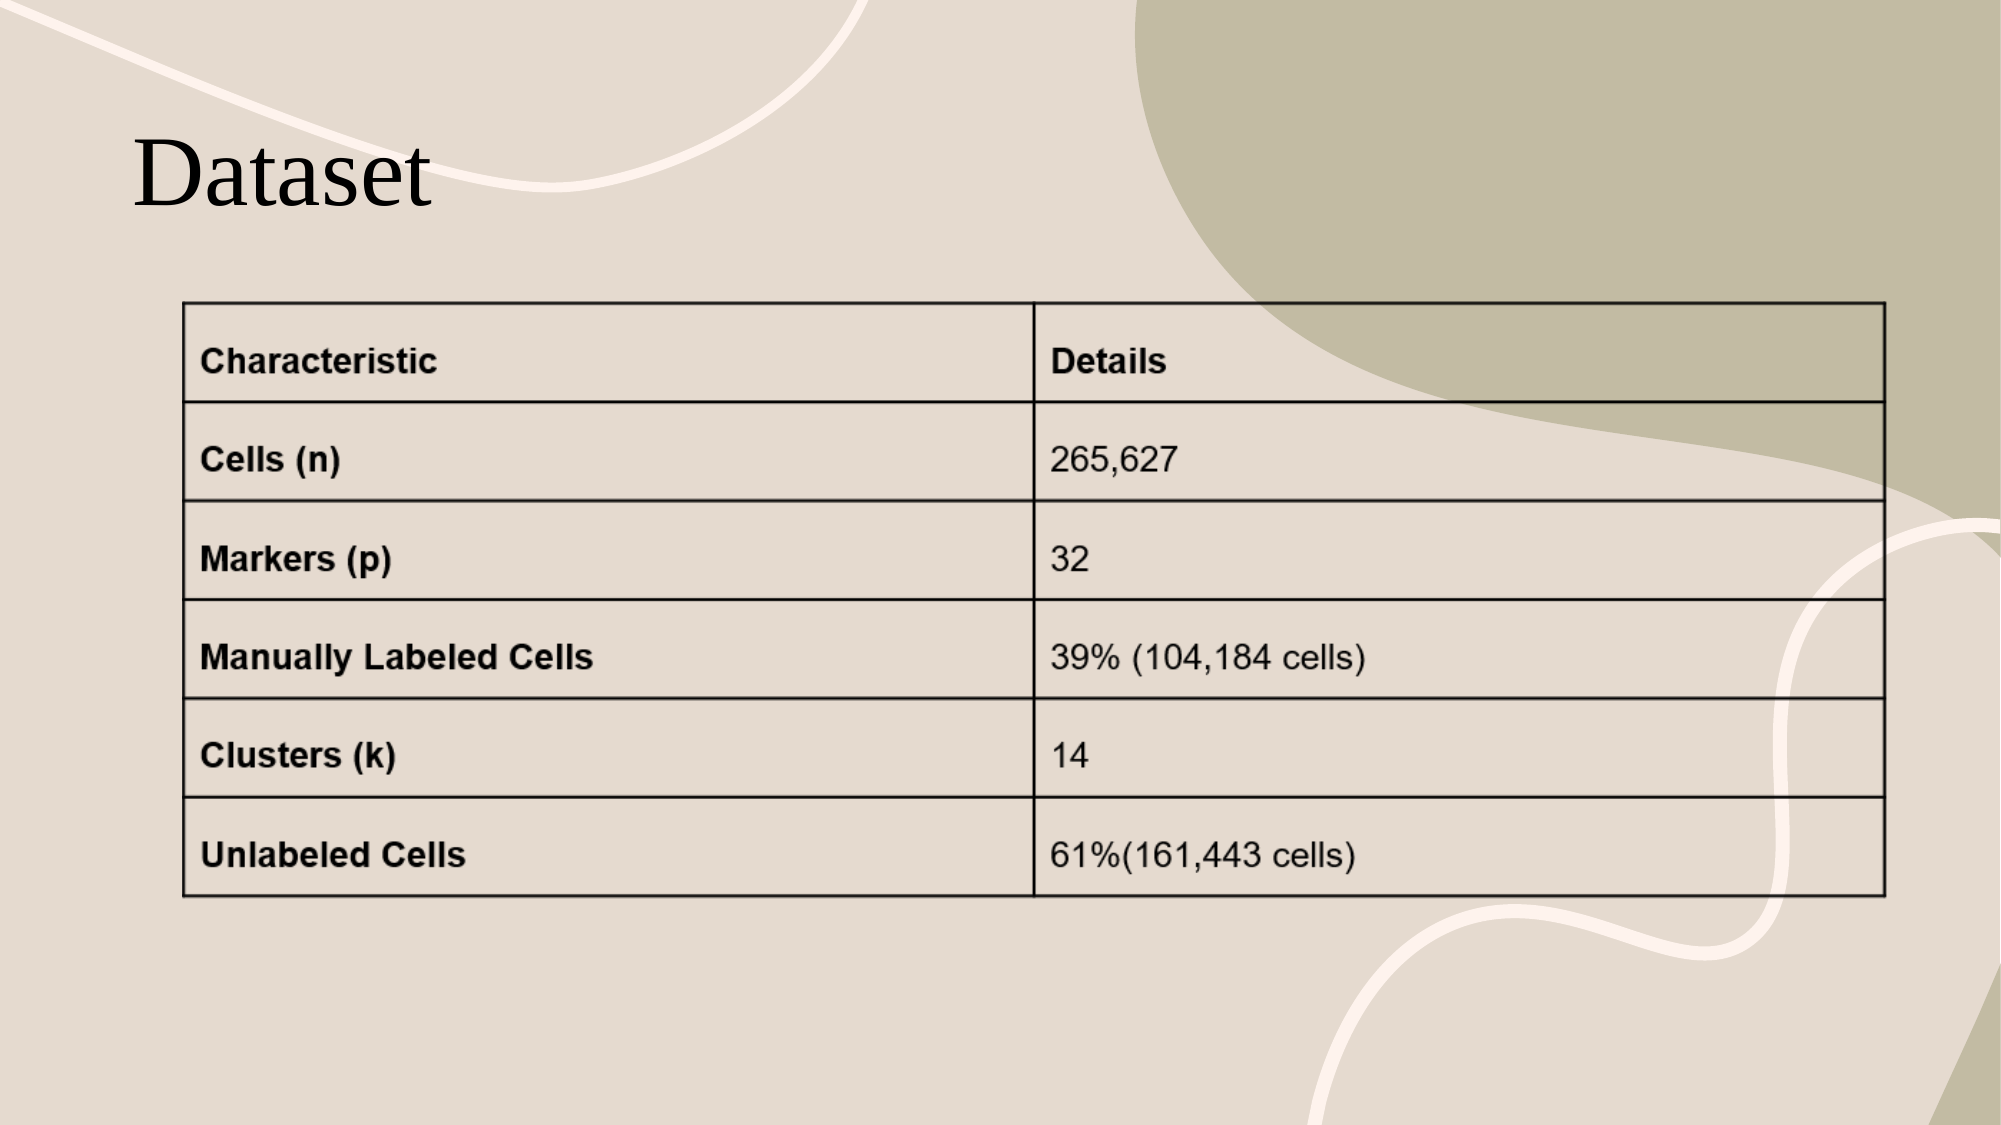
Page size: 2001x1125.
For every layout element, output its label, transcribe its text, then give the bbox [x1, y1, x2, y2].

title Dataset [117, 63, 1012, 231]
picture [182, 301, 1888, 900]
